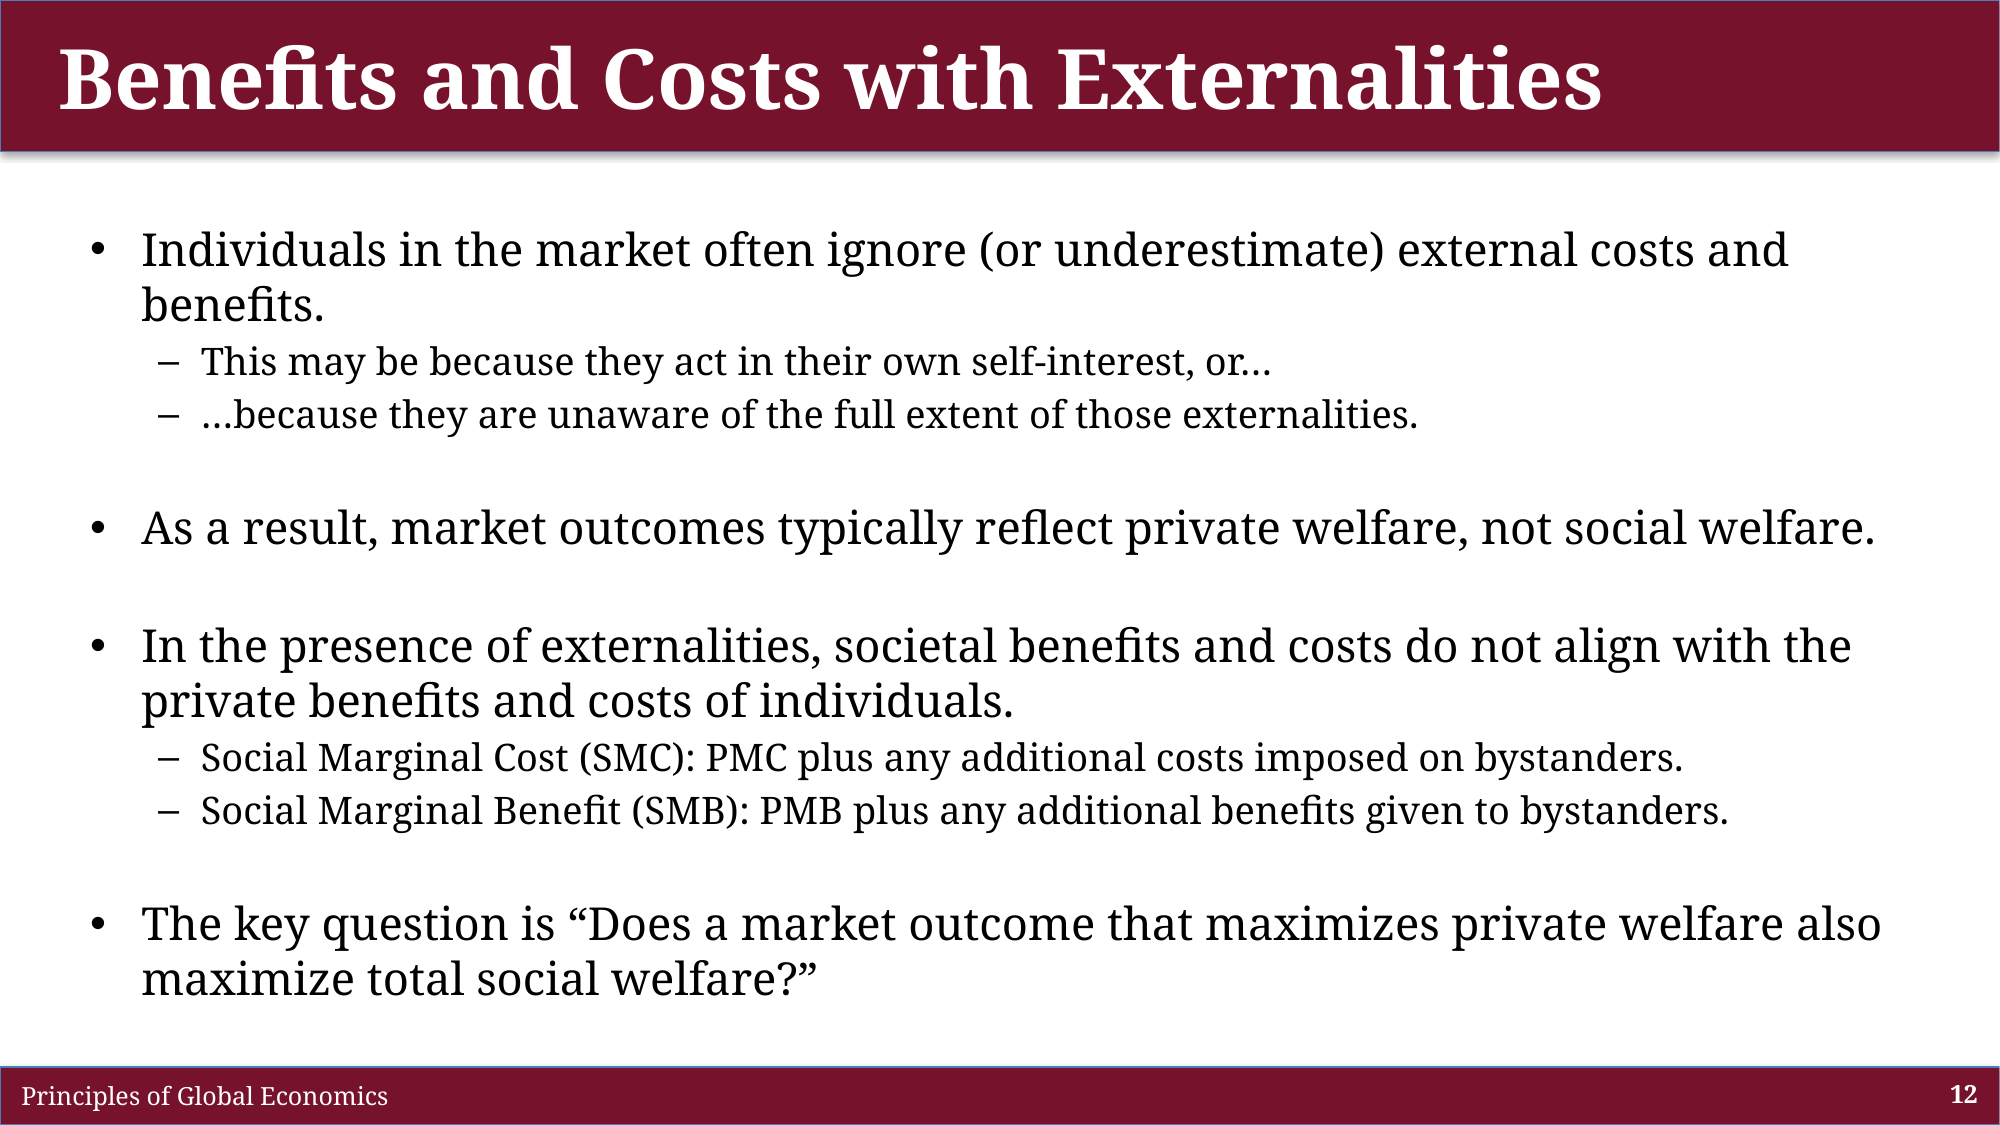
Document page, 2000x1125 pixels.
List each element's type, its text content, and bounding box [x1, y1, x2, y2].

slide_number 12 [1649, 1066, 2000, 1125]
text_box [475, 1066, 1649, 1125]
title Benefits and Costs with Externalities [0, 0, 2000, 152]
footer Principles of Global Economics [0, 1066, 475, 1125]
list Individuals in the market often ignore (or underestimate) external costs and benefits. This may be because they act in their own self-interest, or… …because they are unaware of the full extent of those externalities. As a result, market outcomes typically reflect private welfare, not social welfare. In the presence of externalities, societal benefits and costs do not align with the private benefits and costs of individuals. Social Marginal Cost (SMC): PMC plus any additional costs imposed on bystanders. Social Marginal Benefit (SMB): PMB plus any additional benefits given to bystanders. The key question is “Does a market outcome that maximizes private welfare also maximize total social welfare?” [75, 213, 1911, 1047]
